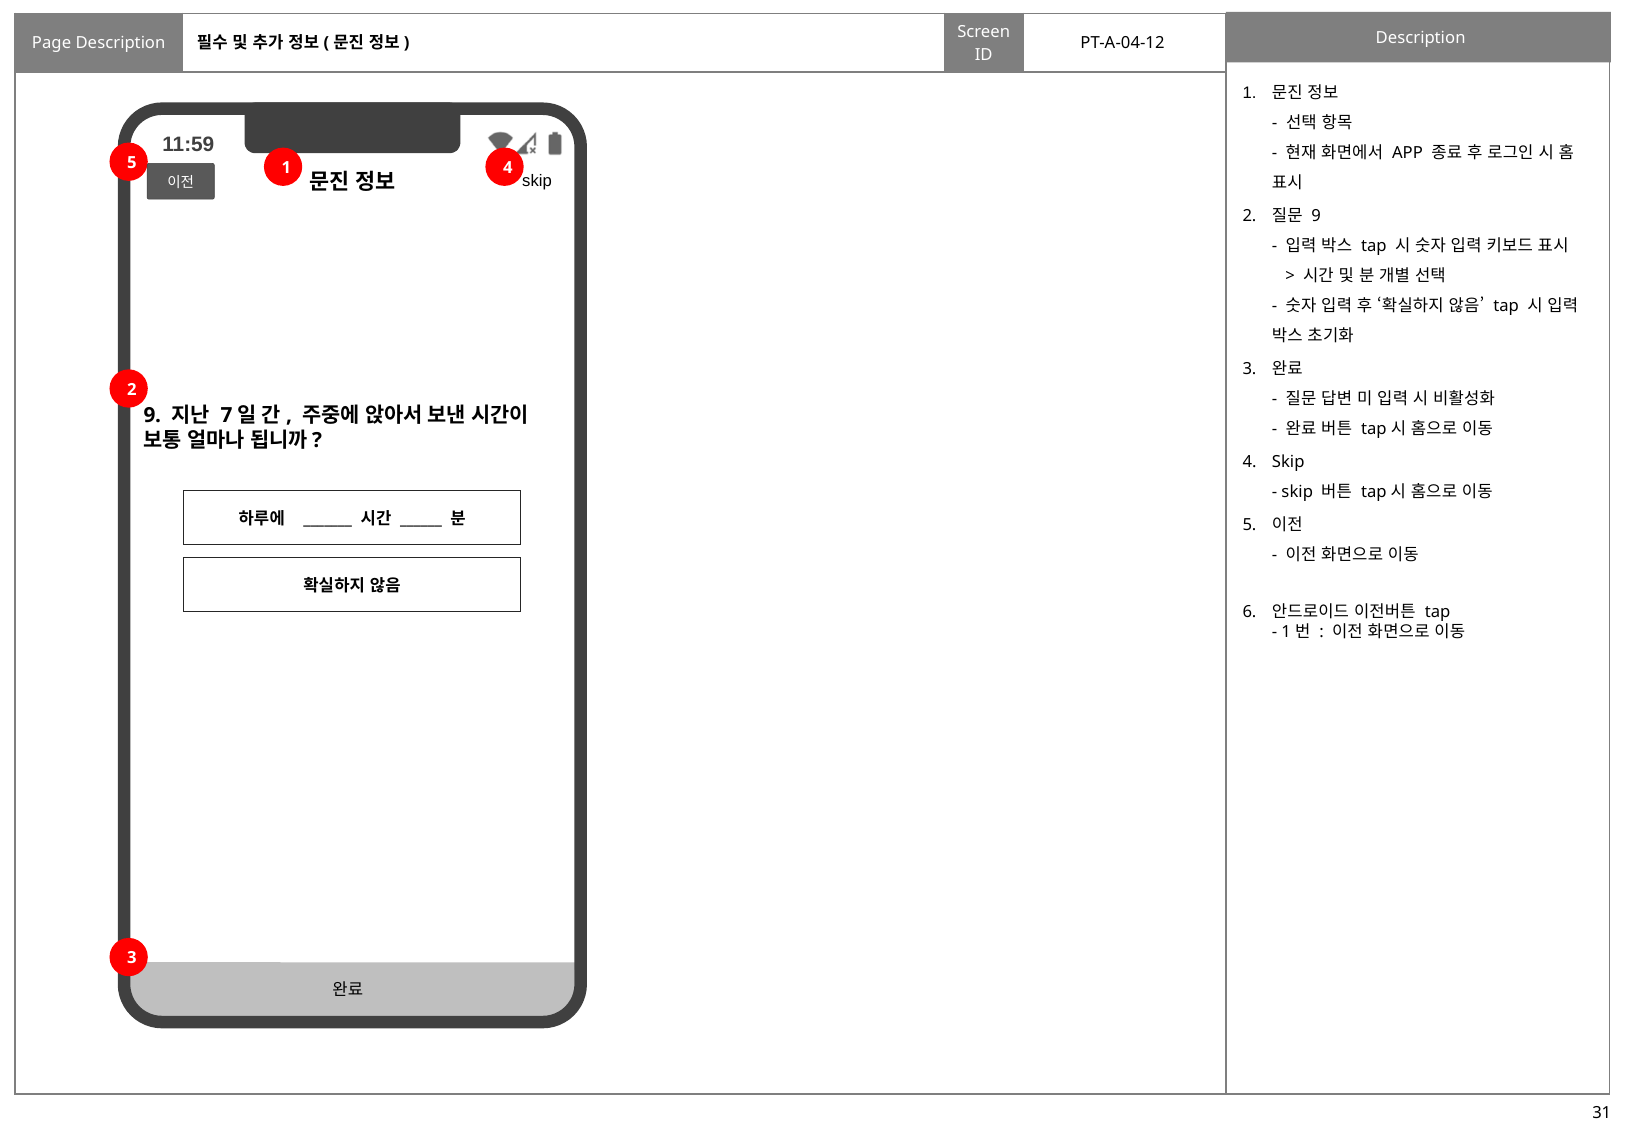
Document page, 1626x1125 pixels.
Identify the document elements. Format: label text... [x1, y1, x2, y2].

text_box 2 [109, 375, 115, 402]
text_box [121, 108, 583, 1023]
title 필수 및 추가 정보(문진 정보) [190, 19, 943, 65]
list PT-A-04-12 [1025, 19, 1220, 65]
list 문진 정보 - 선택 항목 - 현재 화면에서 APP 종료 후 로그인 시 홈 표시 질문 9 - 입력 박스 tap 시 숫자 입력 키보드 표시 > 시간 및 분 개별 선택 - 숫자 입력 후 ‘확실하지 않음’ tap 시 입력 박스 초기화 완료 - 질문 답변 미 입력 시 비활성화 - 완료 버튼 tap시 홈으로 이동 Skip - skip 버튼 tap시 홈으로 이동 이전 - 이전 화면으로 이동 안드로이드 이전버튼 tap - 1번 : 이전 화면으로 이동 [1227, 64, 1610, 1100]
text_box 5 [109, 148, 115, 176]
text_box 3 [109, 943, 115, 971]
